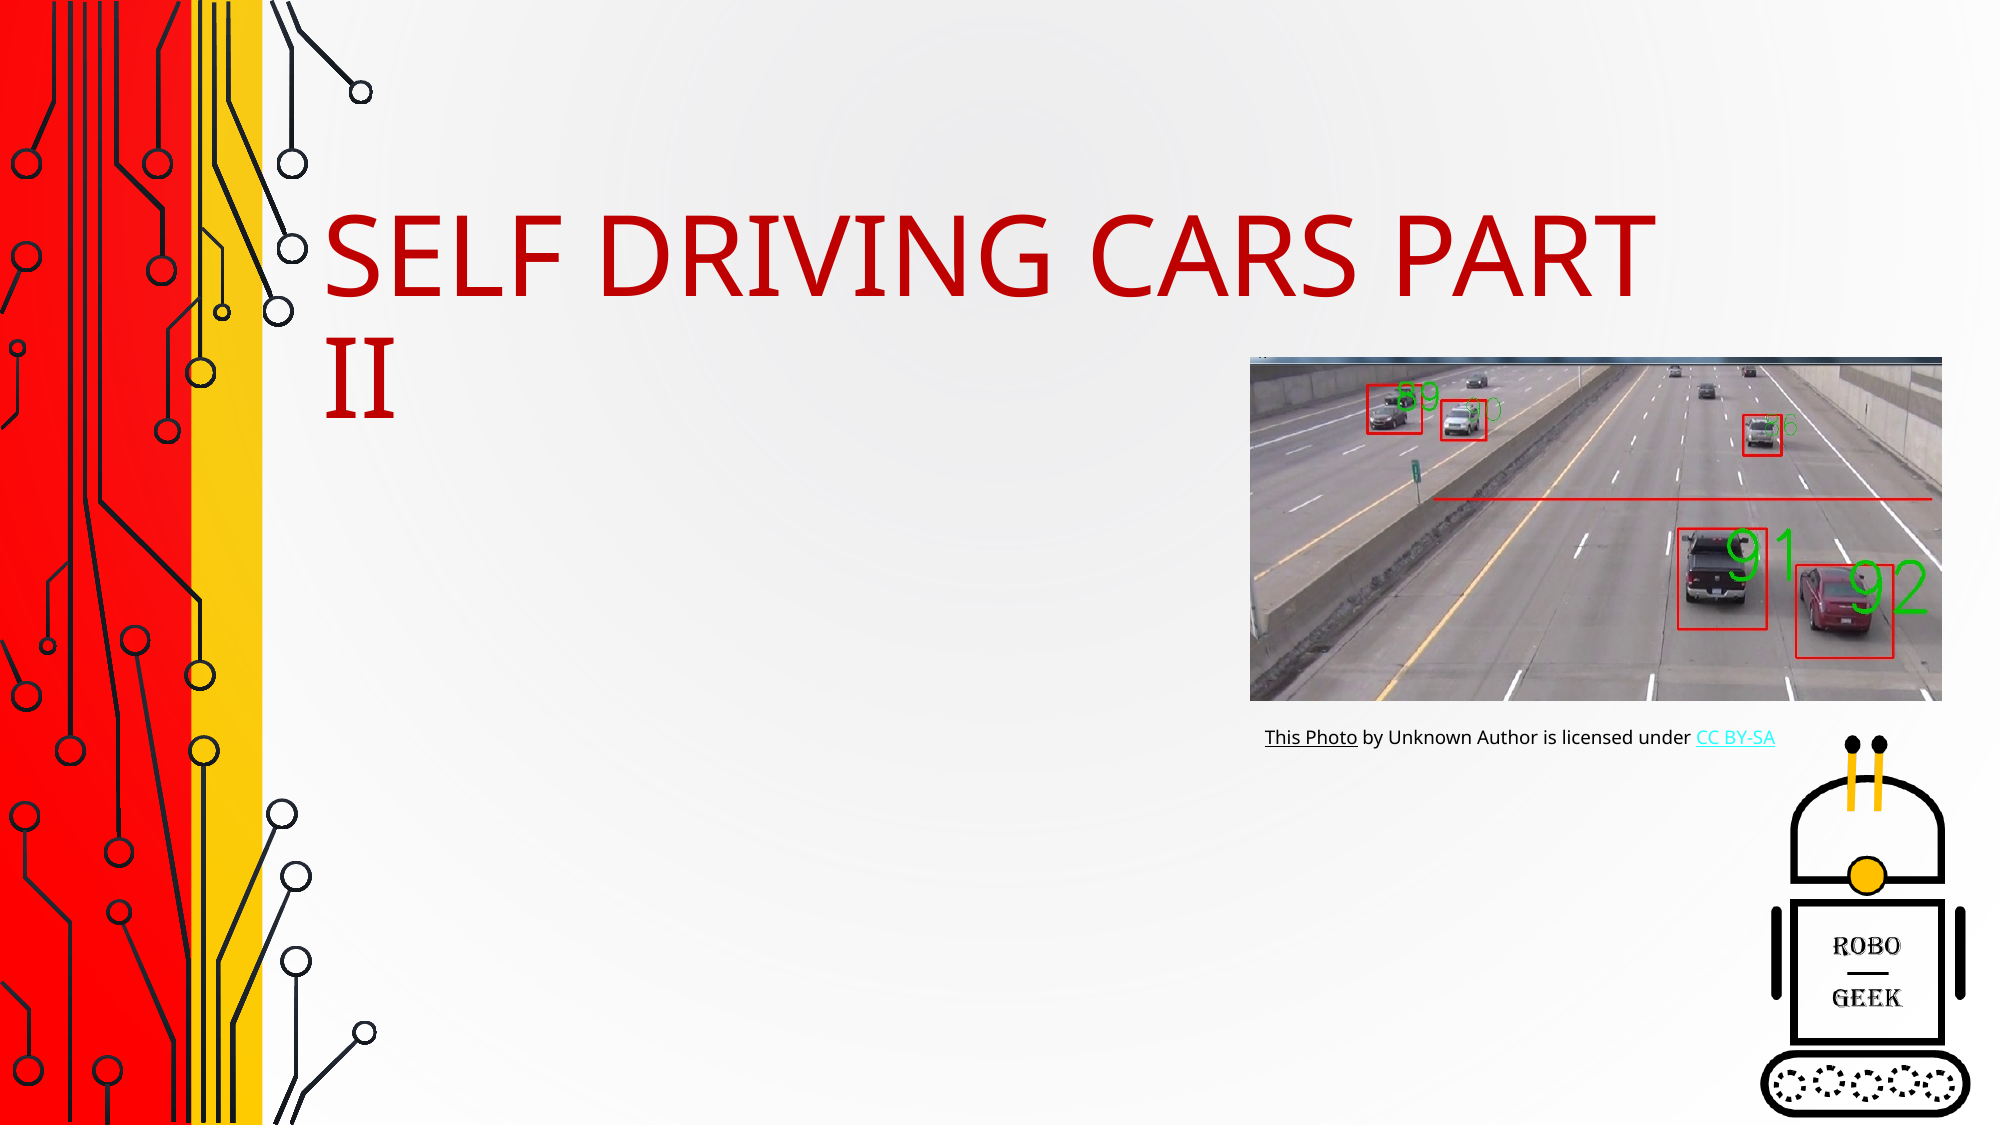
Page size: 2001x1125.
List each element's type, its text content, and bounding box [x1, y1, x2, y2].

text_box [1249, 357, 1943, 763]
picture [1760, 735, 1971, 1118]
title SELF DRIVING CARs PART II [307, 184, 1750, 450]
